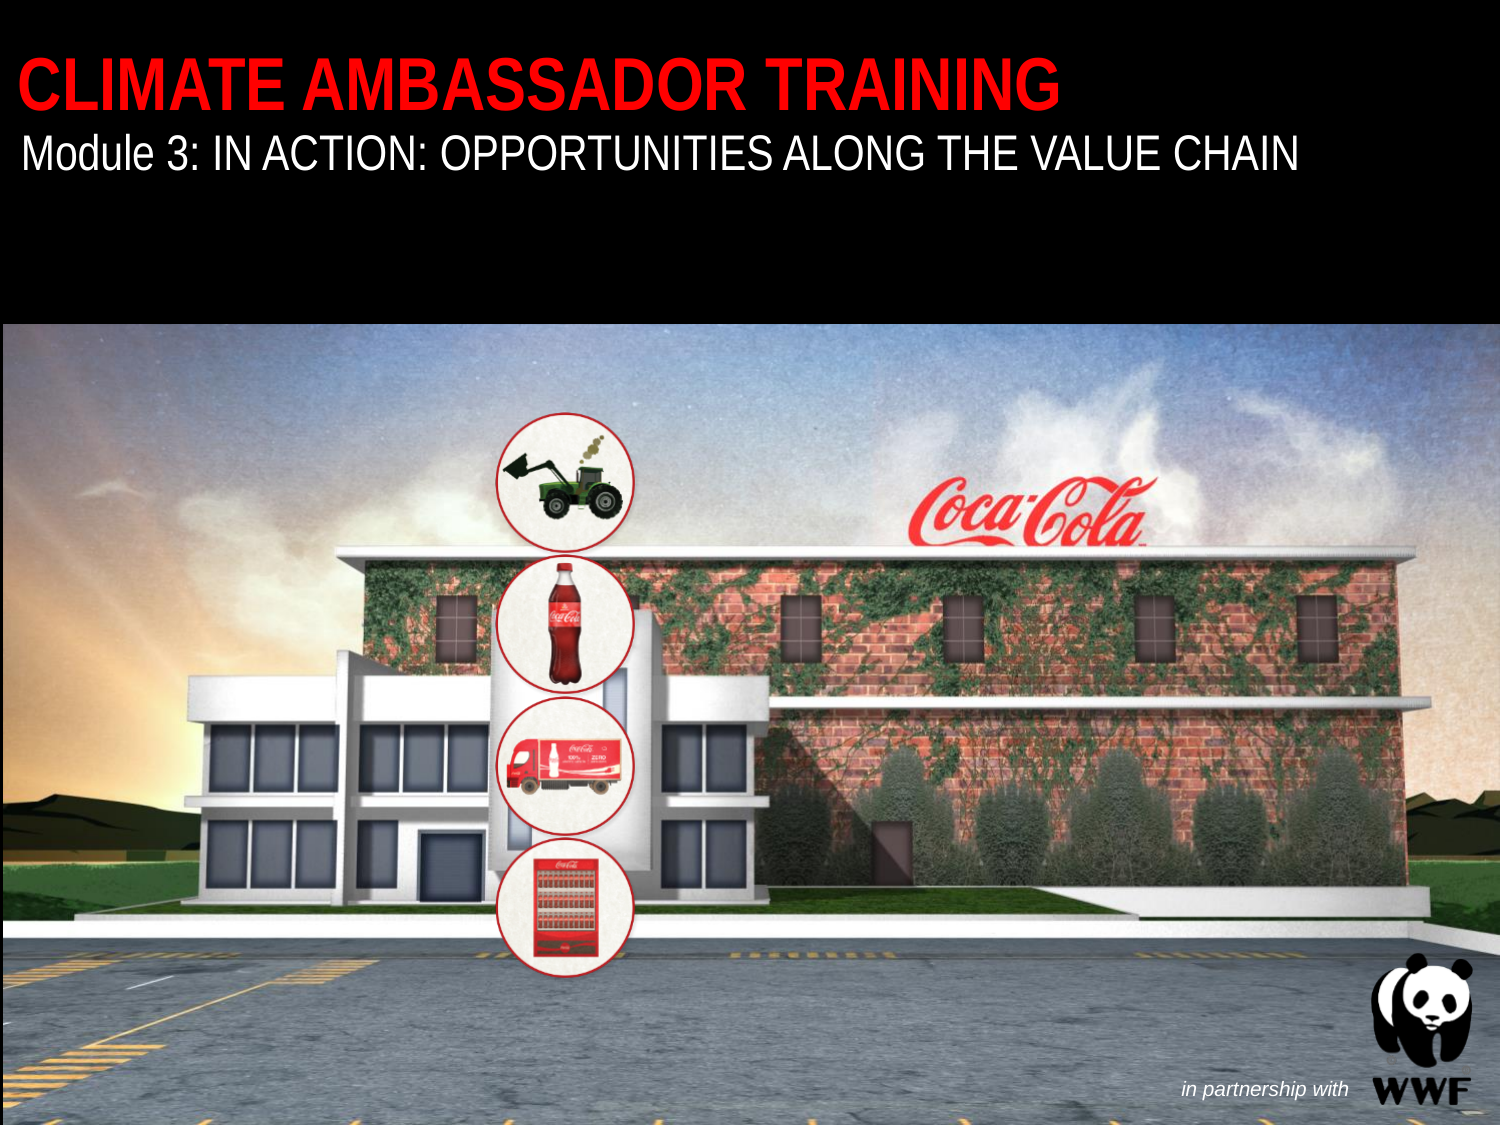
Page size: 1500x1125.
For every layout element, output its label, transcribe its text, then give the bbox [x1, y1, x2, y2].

text_box CLIMATE AMBASSADOR TRAINING [3, 45, 1487, 133]
picture [2, 324, 1500, 1125]
text_box Module 3: IN ACTION: OPPORTUNITIES ALONG THE VALUE CHAIN [6, 125, 1473, 188]
